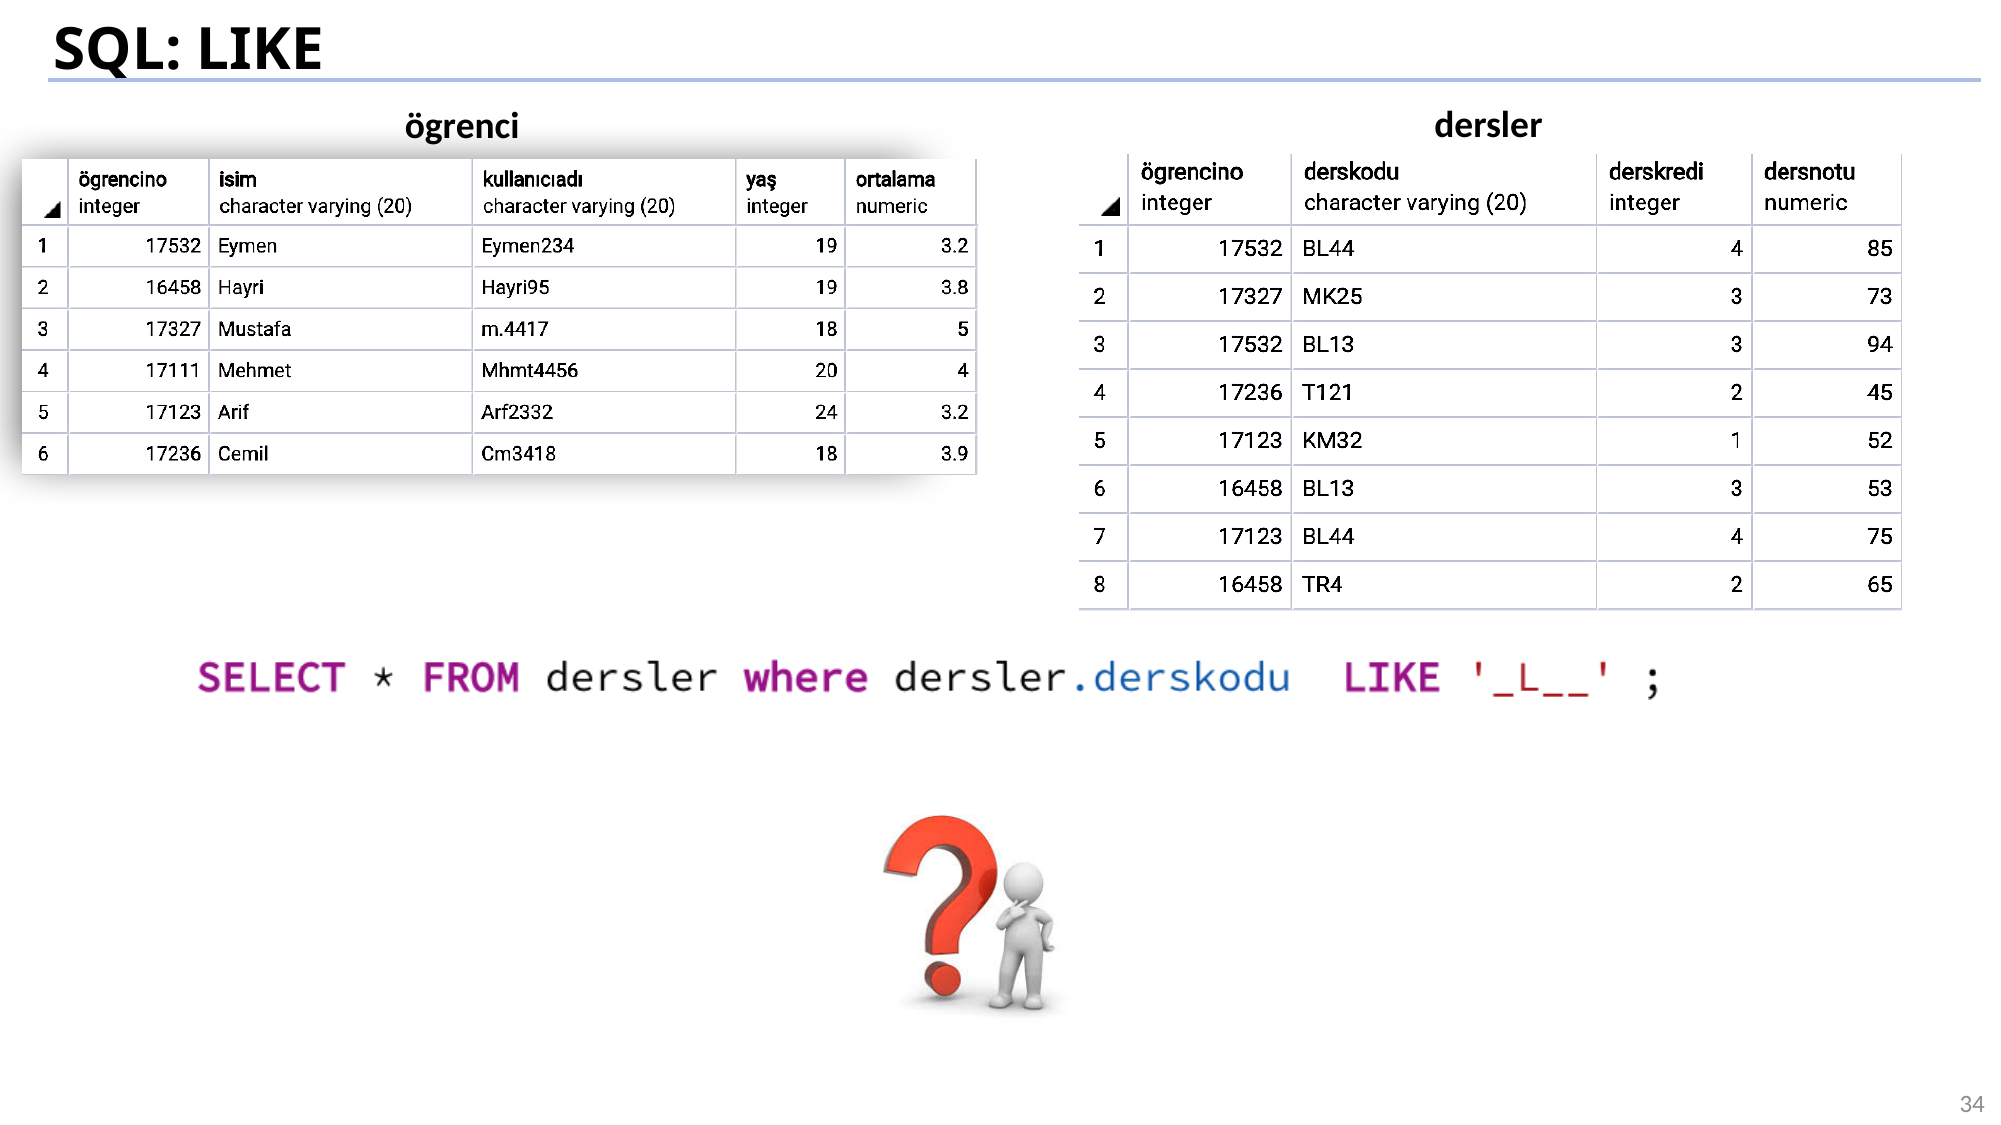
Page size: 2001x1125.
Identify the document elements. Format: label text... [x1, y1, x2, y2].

text_box ögrenci [390, 93, 581, 132]
picture [1079, 154, 1902, 611]
text_box dersler [1419, 92, 1558, 153]
text_box SQL: LIKE [38, 6, 1808, 96]
slide_number 34 [1550, 1083, 2000, 1122]
picture [22, 159, 978, 475]
picture [188, 646, 1696, 719]
picture [858, 798, 1096, 1036]
